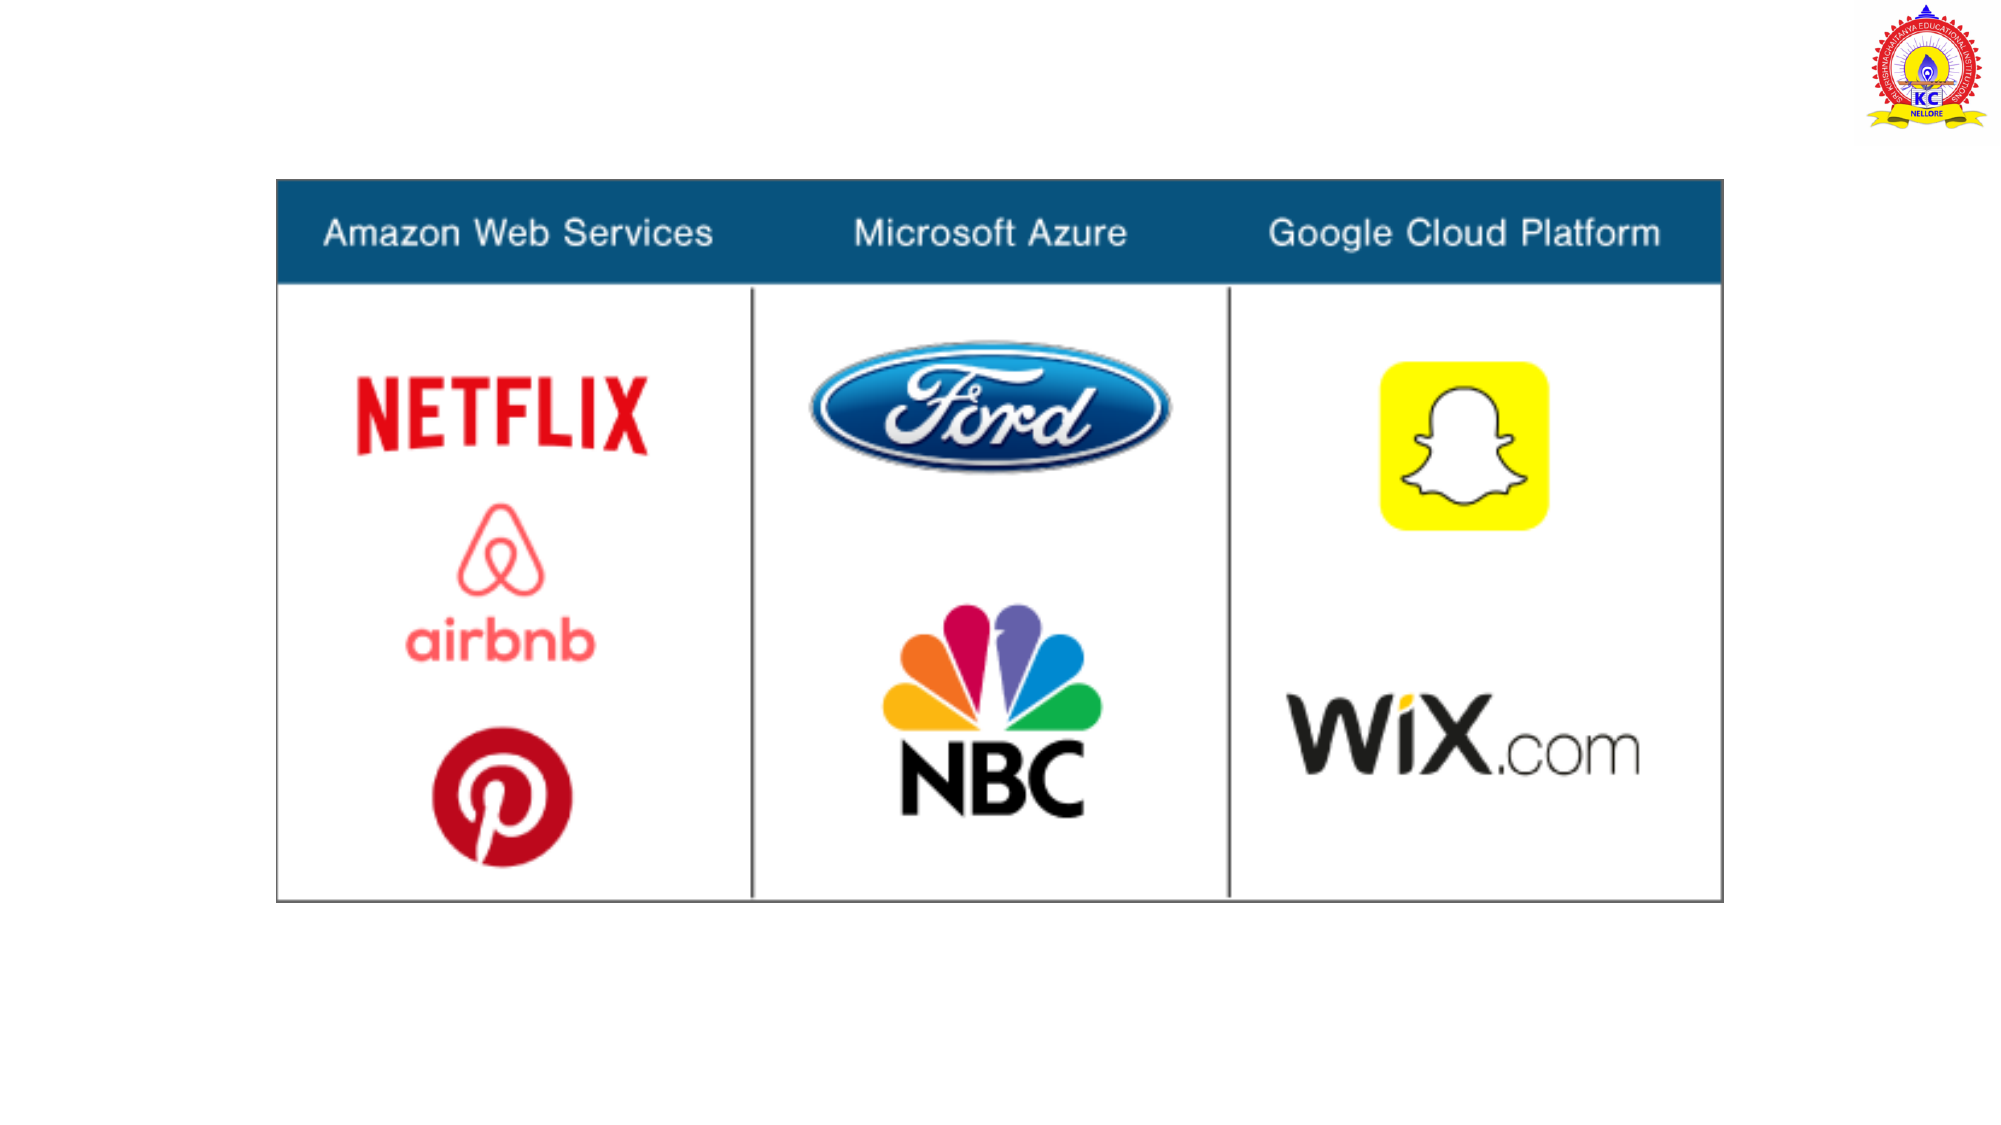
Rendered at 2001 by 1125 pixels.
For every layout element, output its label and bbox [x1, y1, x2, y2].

picture [1854, 0, 2000, 146]
picture [276, 179, 1724, 903]
